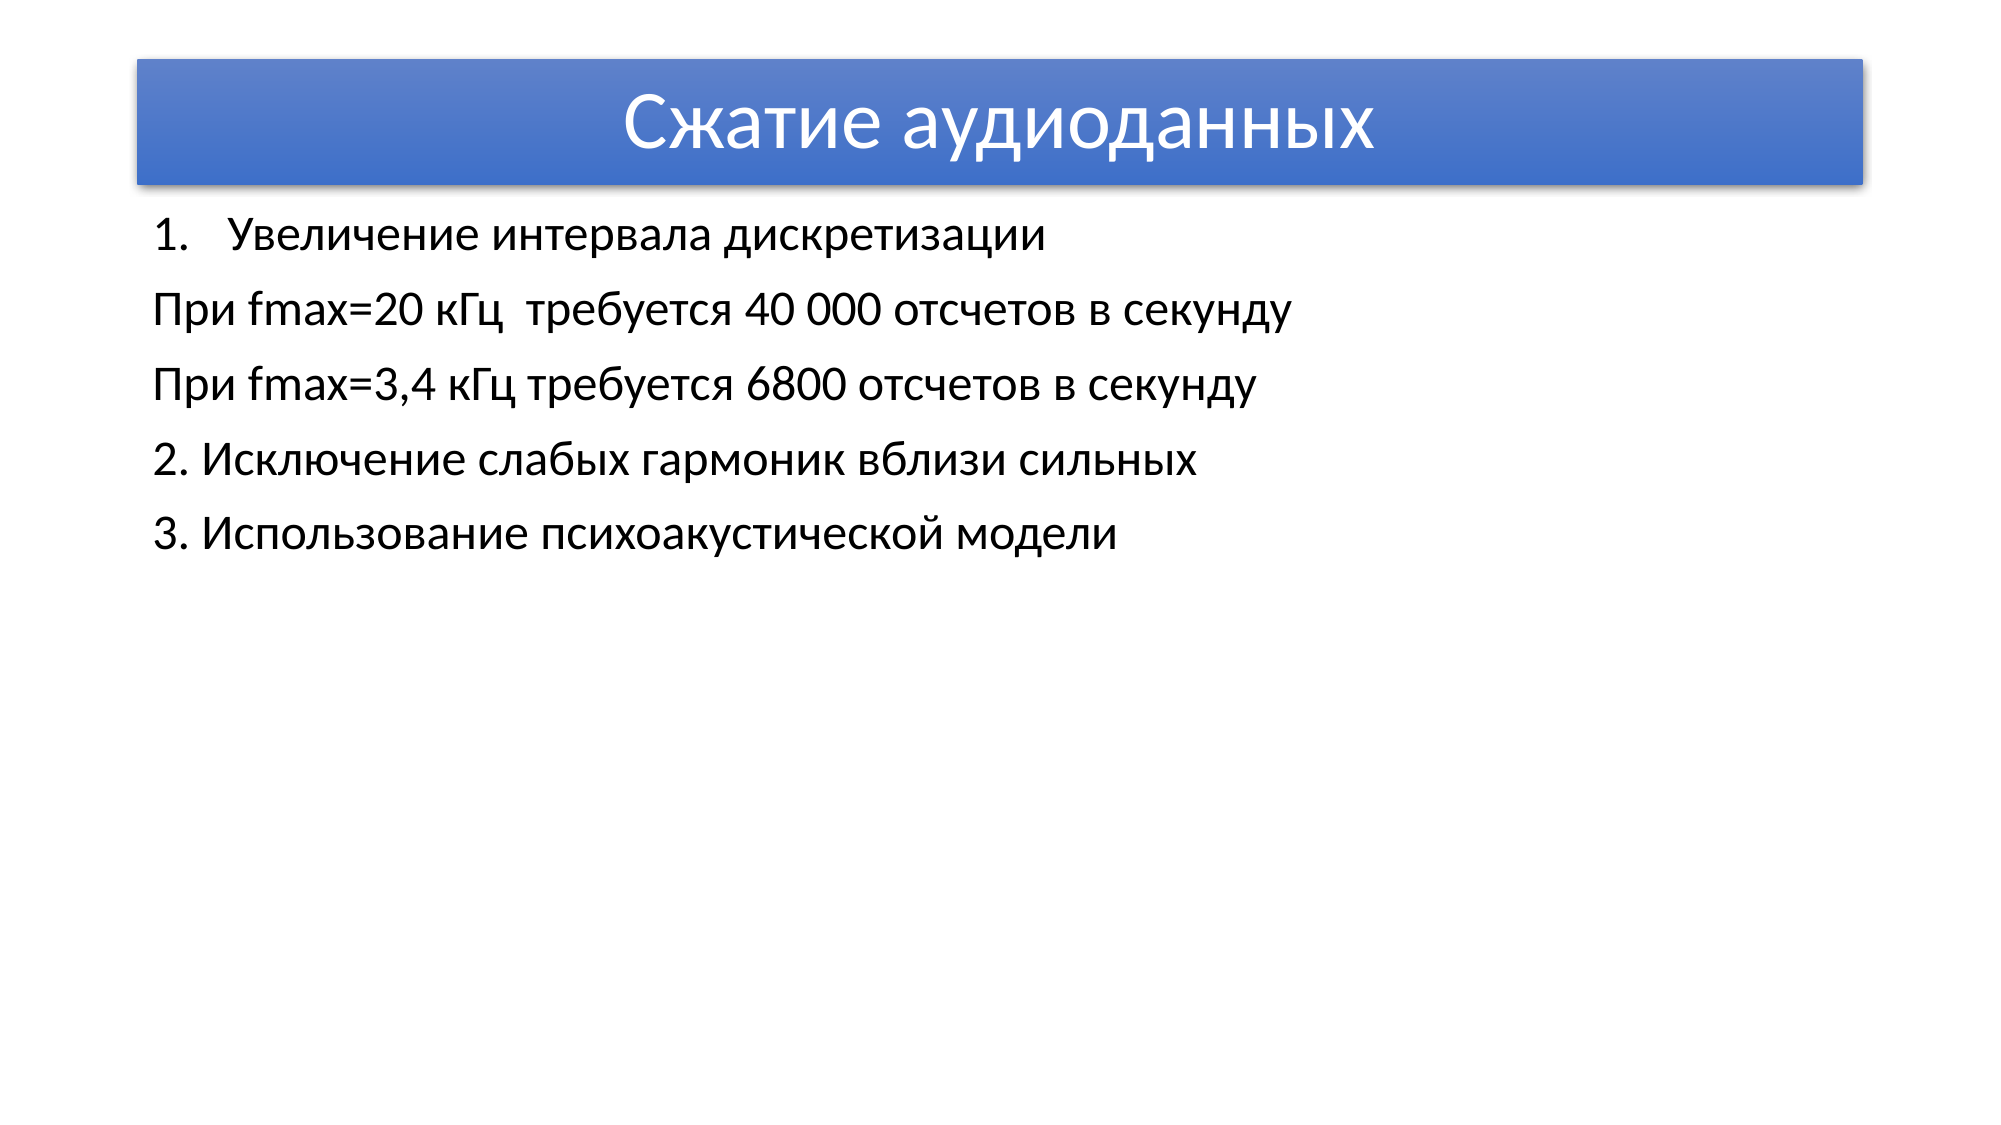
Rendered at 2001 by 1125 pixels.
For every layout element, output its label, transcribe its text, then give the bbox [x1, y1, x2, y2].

title Сжатие аудиоданных [137, 59, 1863, 185]
list Увеличение интервала дискретизации При fmax=20 кГц требуется 40 000 отсчетов в секунду При fmax=3,4 кГц требуется 6800 отсчетов в секунду 2. Исключение слабых гармоник вблизи сильных 3. Использование психоакустической модели [137, 200, 1863, 1014]
